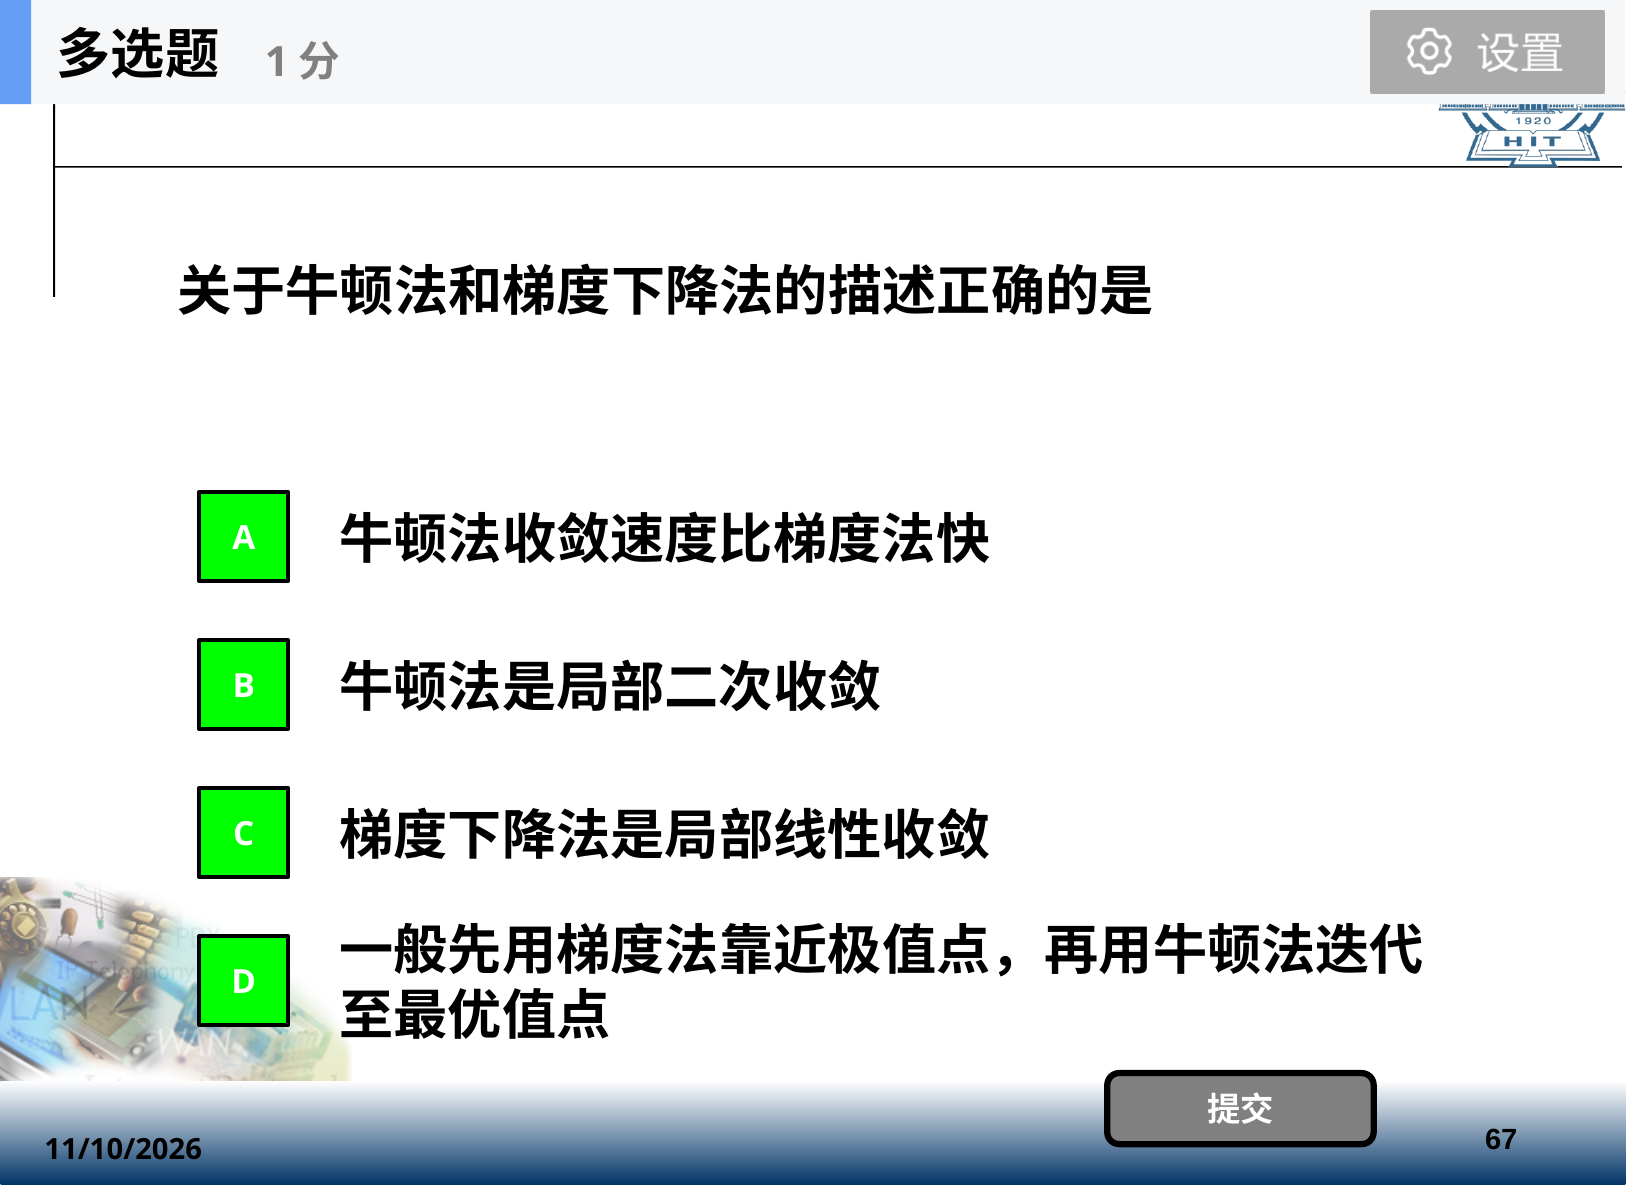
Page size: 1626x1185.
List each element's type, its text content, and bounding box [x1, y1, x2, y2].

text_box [0, 0, 1625, 105]
text_box D [199, 936, 289, 1025]
text_box 梯度下降法是局部线性收敛 [324, 776, 1463, 888]
picture [1370, 10, 1605, 94]
text_box 一般先用梯度法靠近极值点，再用牛顿法迭代至最优值点 [324, 925, 1463, 1037]
text_box C [199, 788, 289, 877]
picture [1463, 1, 1626, 167]
text_box 牛顿法是局部二次收敛 [324, 628, 1463, 740]
text_box A [199, 492, 289, 581]
text_box 提交 [1107, 1073, 1374, 1145]
text_box 关于牛顿法和梯度下降法的描述正确的是 [162, 116, 1463, 475]
picture [0, 877, 352, 1120]
text_box 牛顿法收敛速度比梯度法快 [324, 481, 1463, 592]
text_box B [199, 640, 289, 729]
